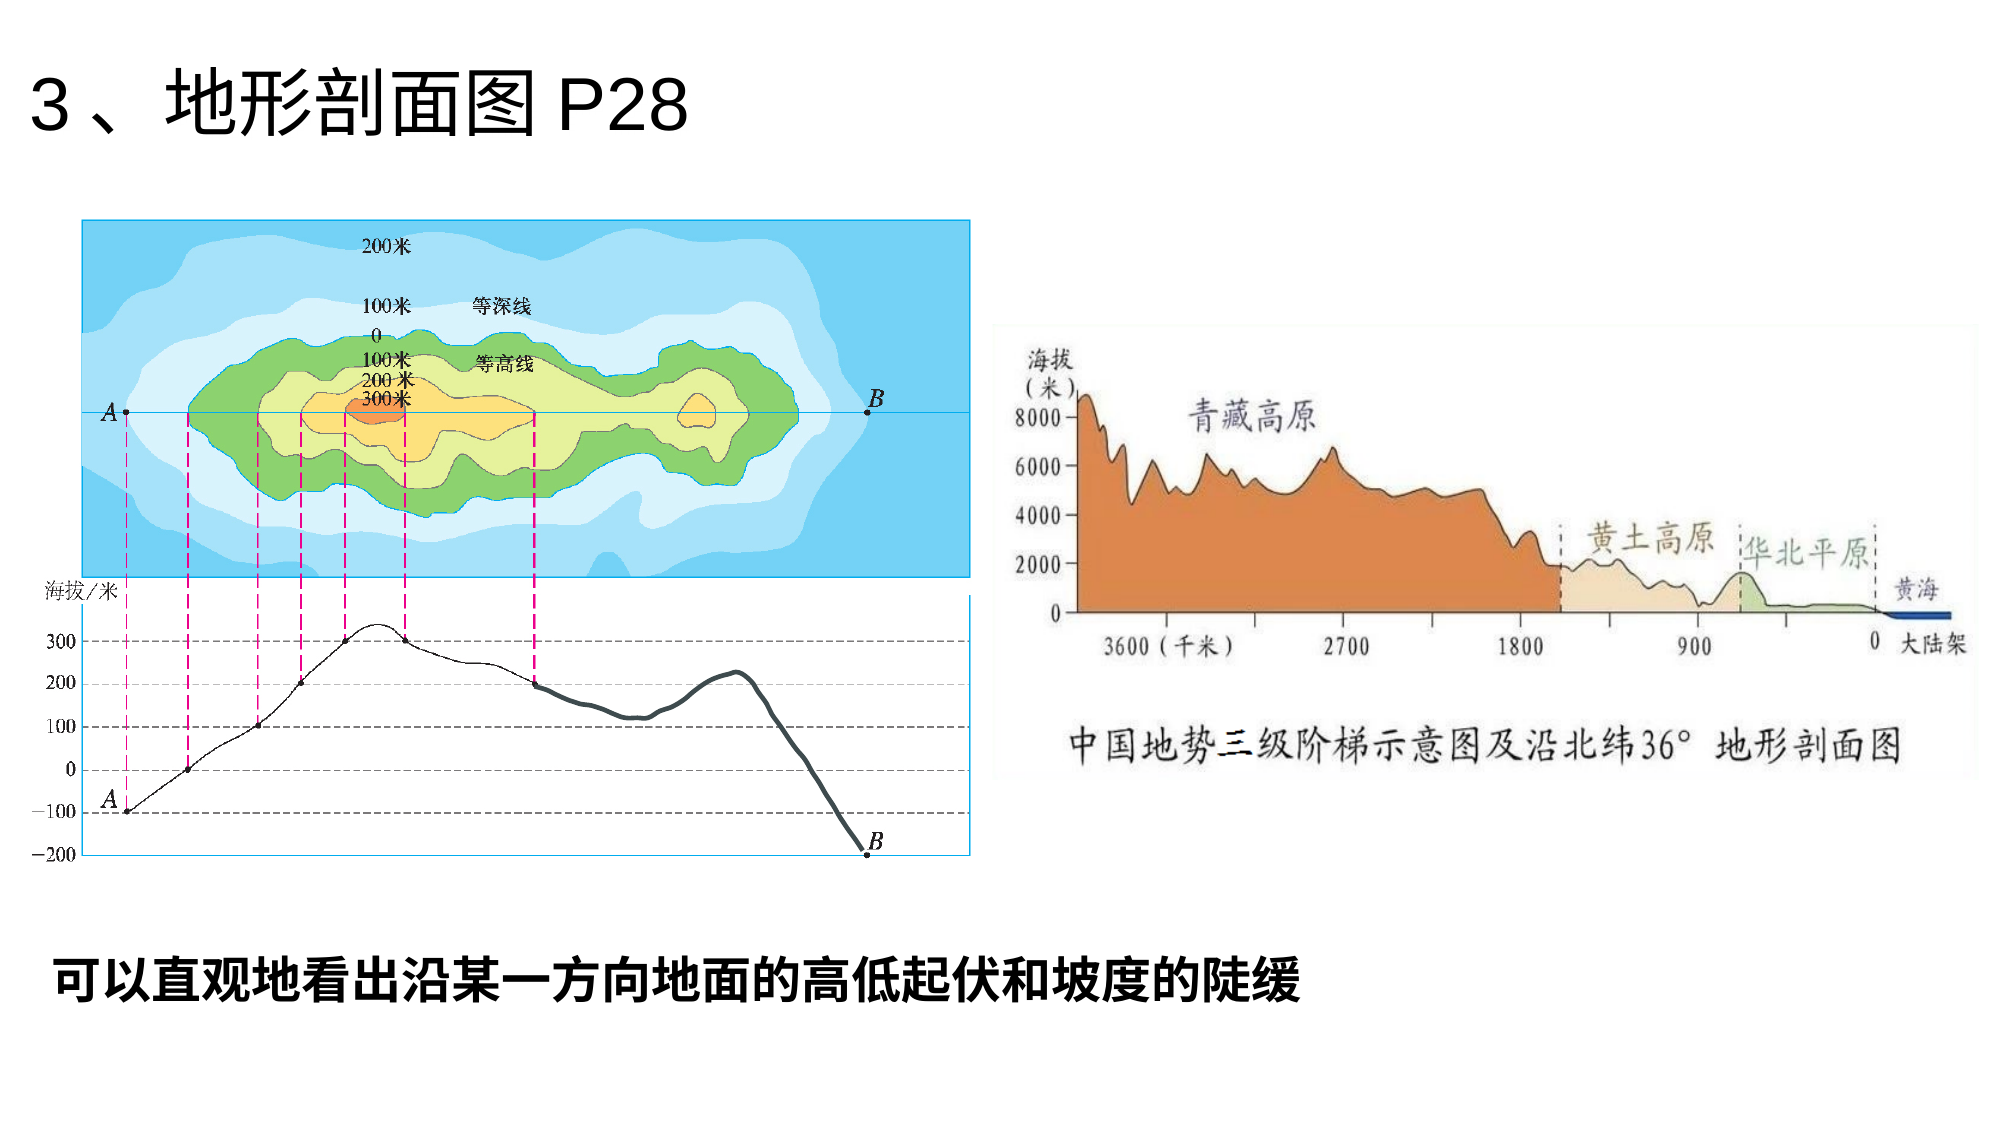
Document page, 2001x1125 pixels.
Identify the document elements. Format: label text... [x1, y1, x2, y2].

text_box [992, 324, 1979, 780]
text_box 3、地形剖面图P28 [14, 47, 1040, 153]
text_box 可以直观地看出沿某一方向地面的高低起伏和坡度的陡缓 [36, 940, 1317, 1016]
picture [0, 200, 993, 881]
